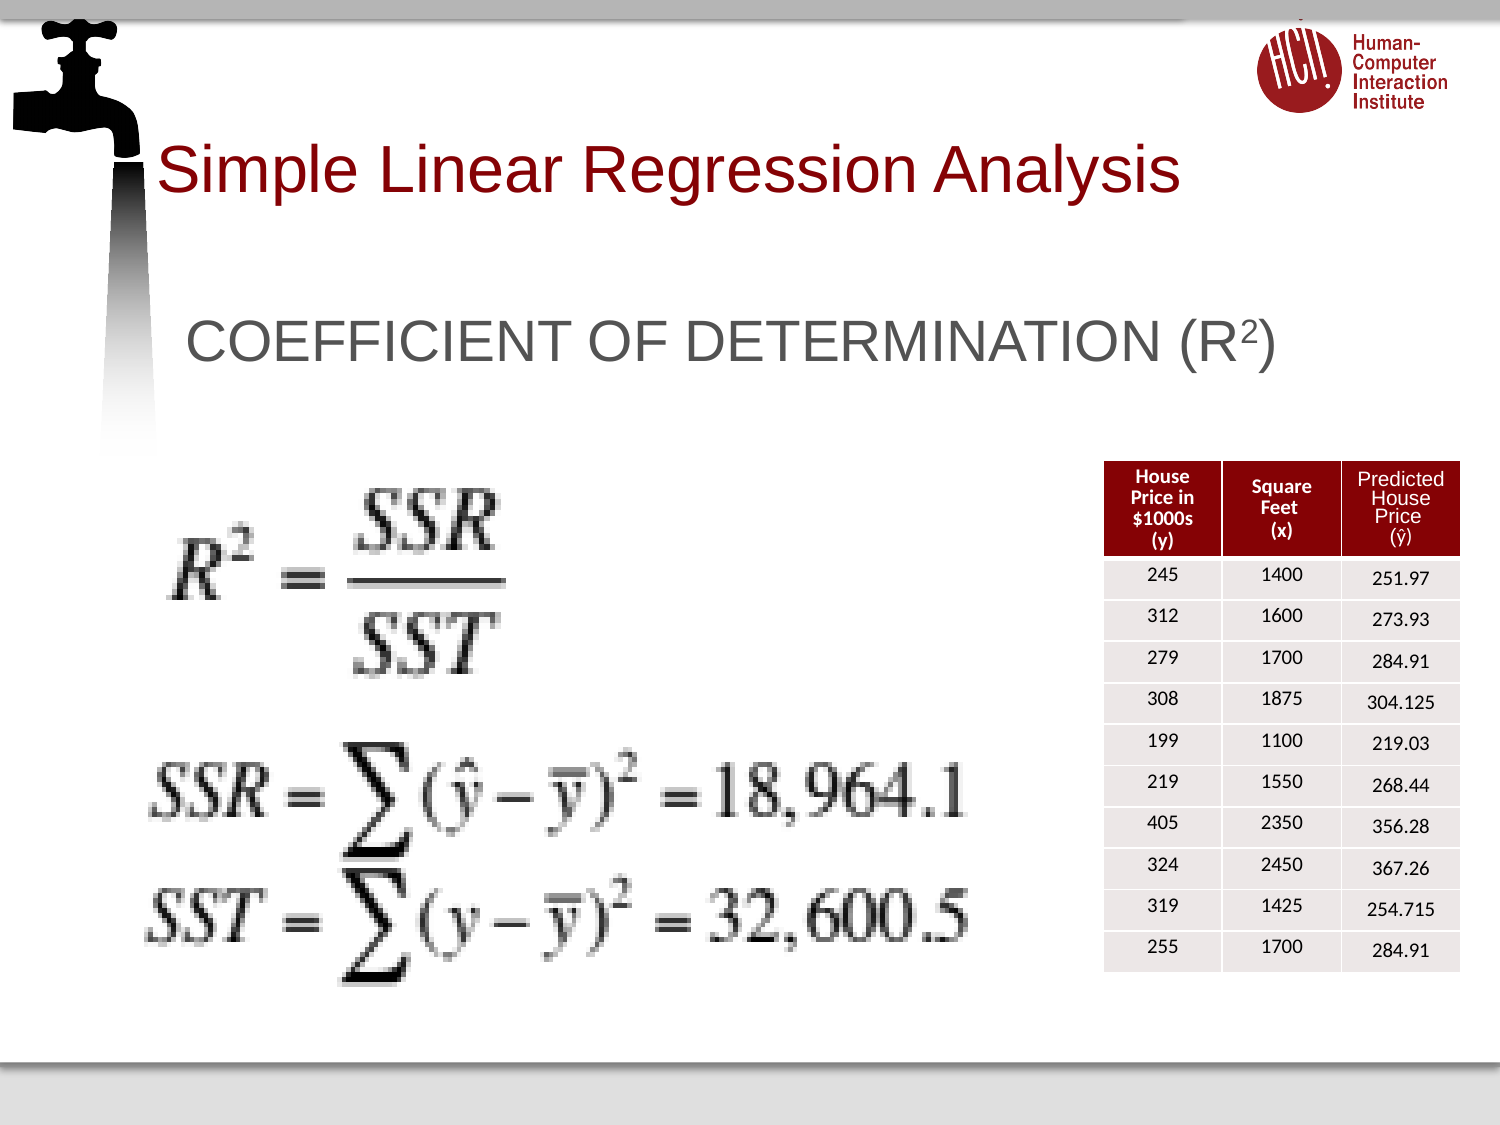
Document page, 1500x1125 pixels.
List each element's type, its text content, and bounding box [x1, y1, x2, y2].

table_cell 245 [1104, 561, 1221, 599]
picture [1257, 20, 1447, 113]
table_cell 1700 [1223, 932, 1341, 972]
table_cell 405 [1104, 808, 1221, 847]
table_cell 312 [1104, 601, 1221, 640]
title Simple Linear Regression Analysis [156, 50, 1187, 214]
table_cell 1550 [1223, 766, 1341, 806]
table_cell 1425 [1223, 890, 1341, 930]
table_cell 1700 [1223, 642, 1341, 682]
table_cell 268.44 [1342, 766, 1460, 806]
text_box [135, 853, 974, 988]
table_header Predicted House Price (ŷ) [1342, 461, 1460, 556]
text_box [156, 460, 513, 681]
table_cell 284.91 [1342, 932, 1460, 972]
table_header Square Feet (x) [1223, 461, 1341, 556]
table_cell 284.91 [1342, 642, 1460, 682]
table_cell 319 [1104, 890, 1221, 930]
table_cell 367.26 [1342, 849, 1460, 889]
table_cell 273.93 [1342, 601, 1460, 640]
table_cell 219 [1104, 766, 1221, 806]
table_cell 219.03 [1342, 725, 1460, 765]
table_cell 308 [1104, 684, 1221, 723]
table_cell 2450 [1223, 849, 1341, 889]
table_header House Price in $1000s (y) [1104, 461, 1221, 556]
table_cell 251.97 [1342, 561, 1460, 599]
table_cell 199 [1104, 725, 1221, 765]
table_cell 1600 [1223, 601, 1341, 640]
table_cell 255 [1104, 932, 1221, 972]
table_cell 1100 [1223, 725, 1341, 765]
picture [13, 20, 140, 158]
table_cell 254.715 [1342, 890, 1460, 930]
list COEFFICIENT OF DETERMINATION (R2) [185, 303, 1342, 1022]
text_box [138, 726, 977, 856]
table_cell 279 [1104, 642, 1221, 682]
table_cell 2350 [1223, 808, 1341, 847]
table_cell 1400 [1223, 561, 1341, 599]
table_cell 356.28 [1342, 808, 1460, 847]
table_cell 304.125 [1342, 684, 1460, 723]
table_cell 324 [1104, 849, 1221, 889]
table_cell 1875 [1223, 684, 1341, 723]
